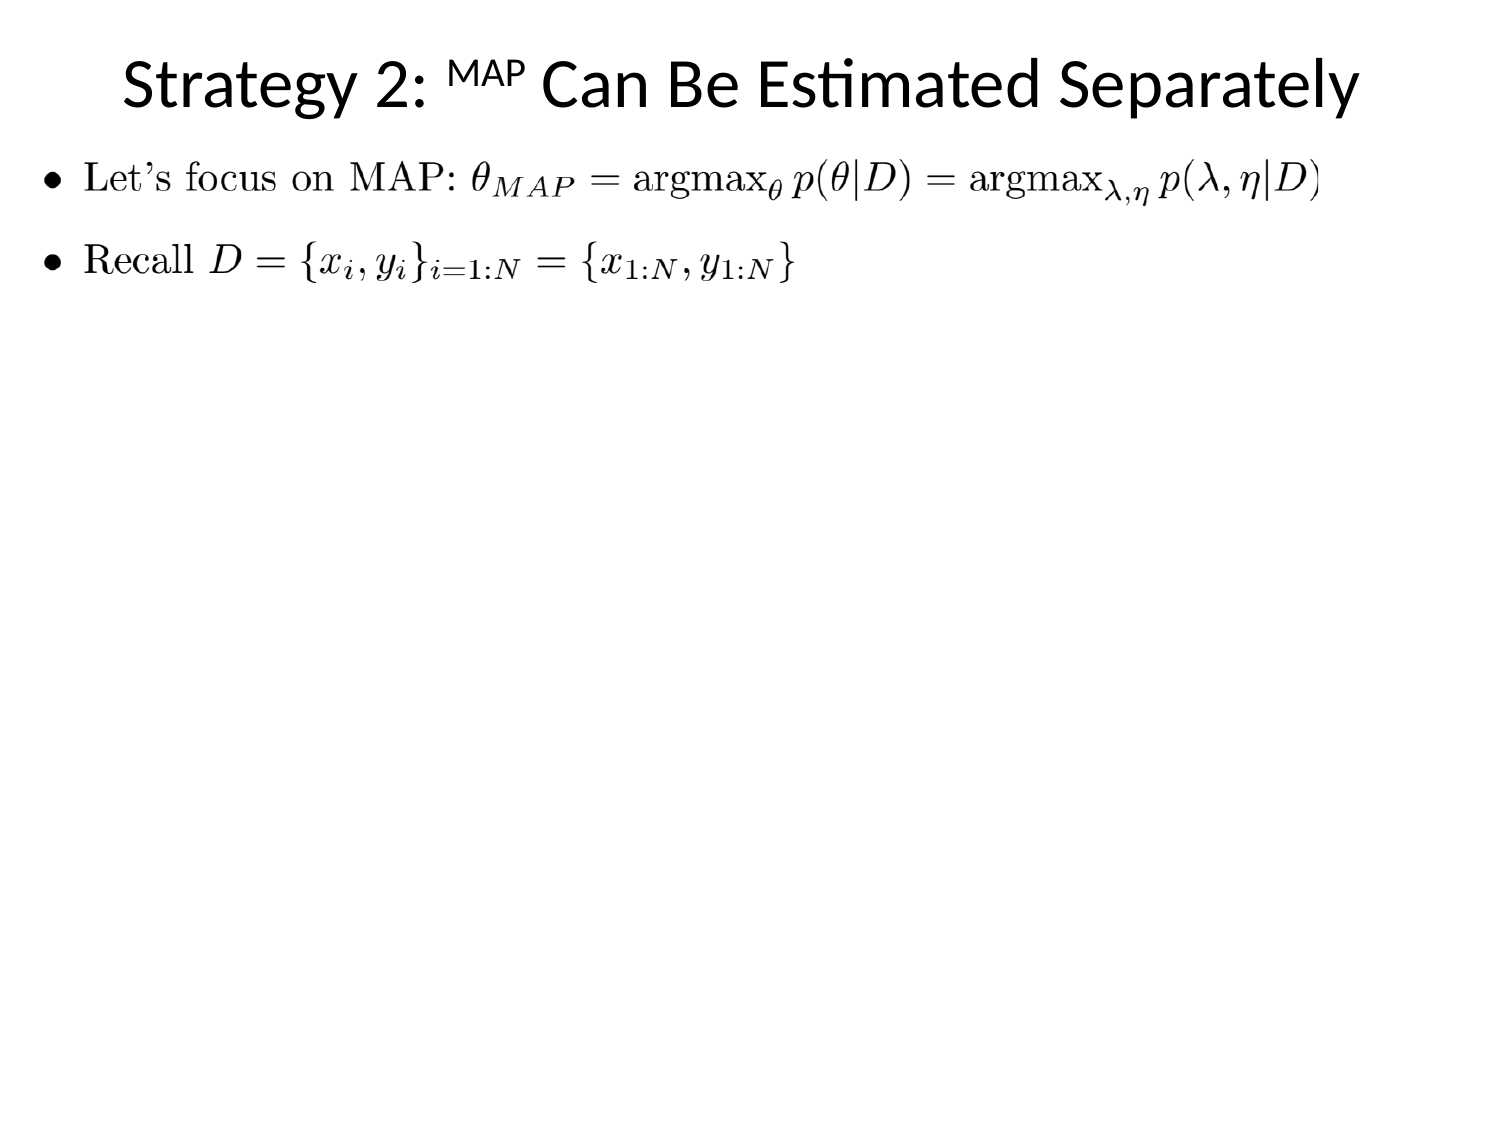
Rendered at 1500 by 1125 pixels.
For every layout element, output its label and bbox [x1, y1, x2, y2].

picture [42, 157, 1319, 326]
